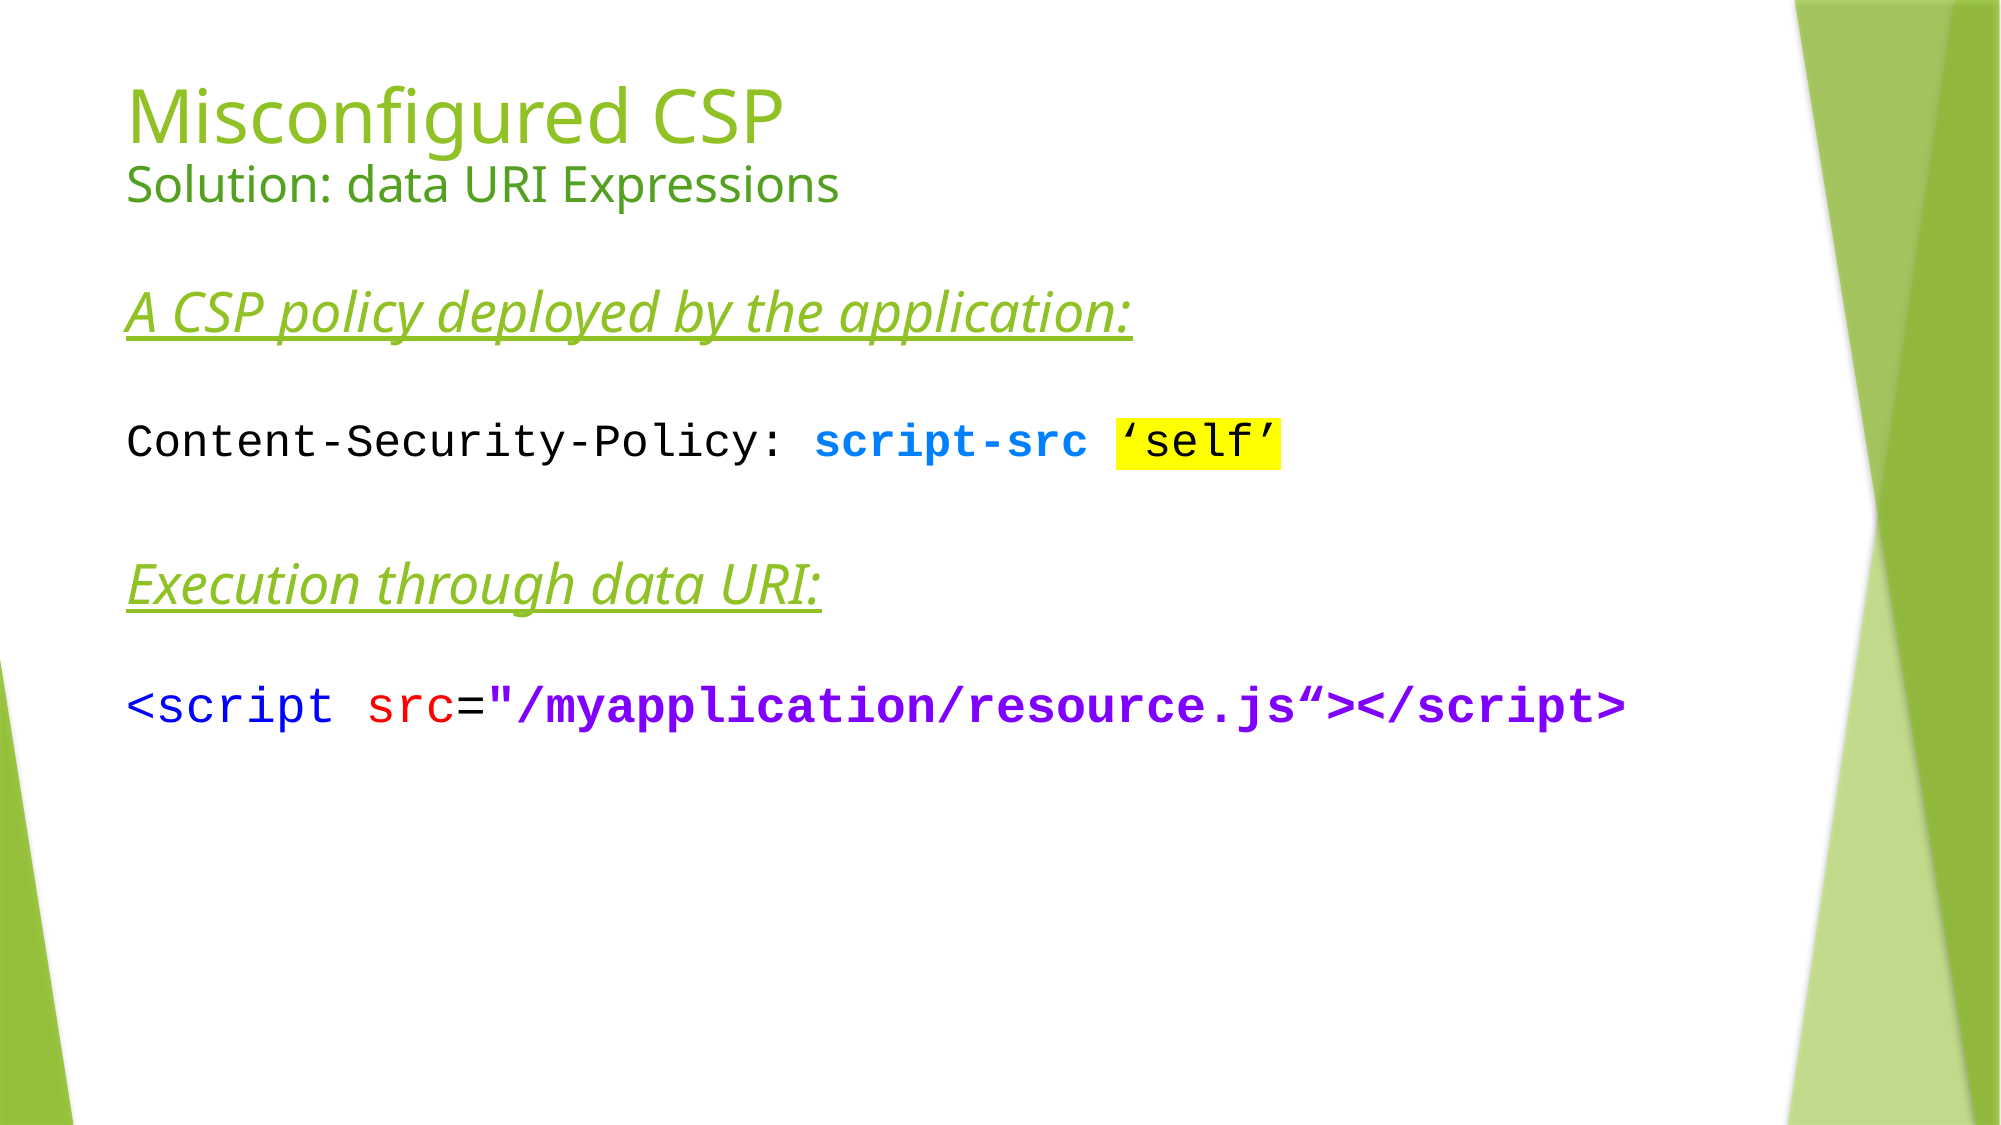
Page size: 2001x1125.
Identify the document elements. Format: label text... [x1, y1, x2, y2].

text_box <script src="/myapplication/resource.js“></script> [111, 664, 1680, 860]
text_box Solution: data URI Expressions [111, 145, 1522, 269]
title Misconfigured CSP [111, 60, 1522, 145]
list A CSP policy deployed by the application: Content-Security-Policy: script-src ‘self’ Execution through data URI: [111, 268, 1819, 906]
